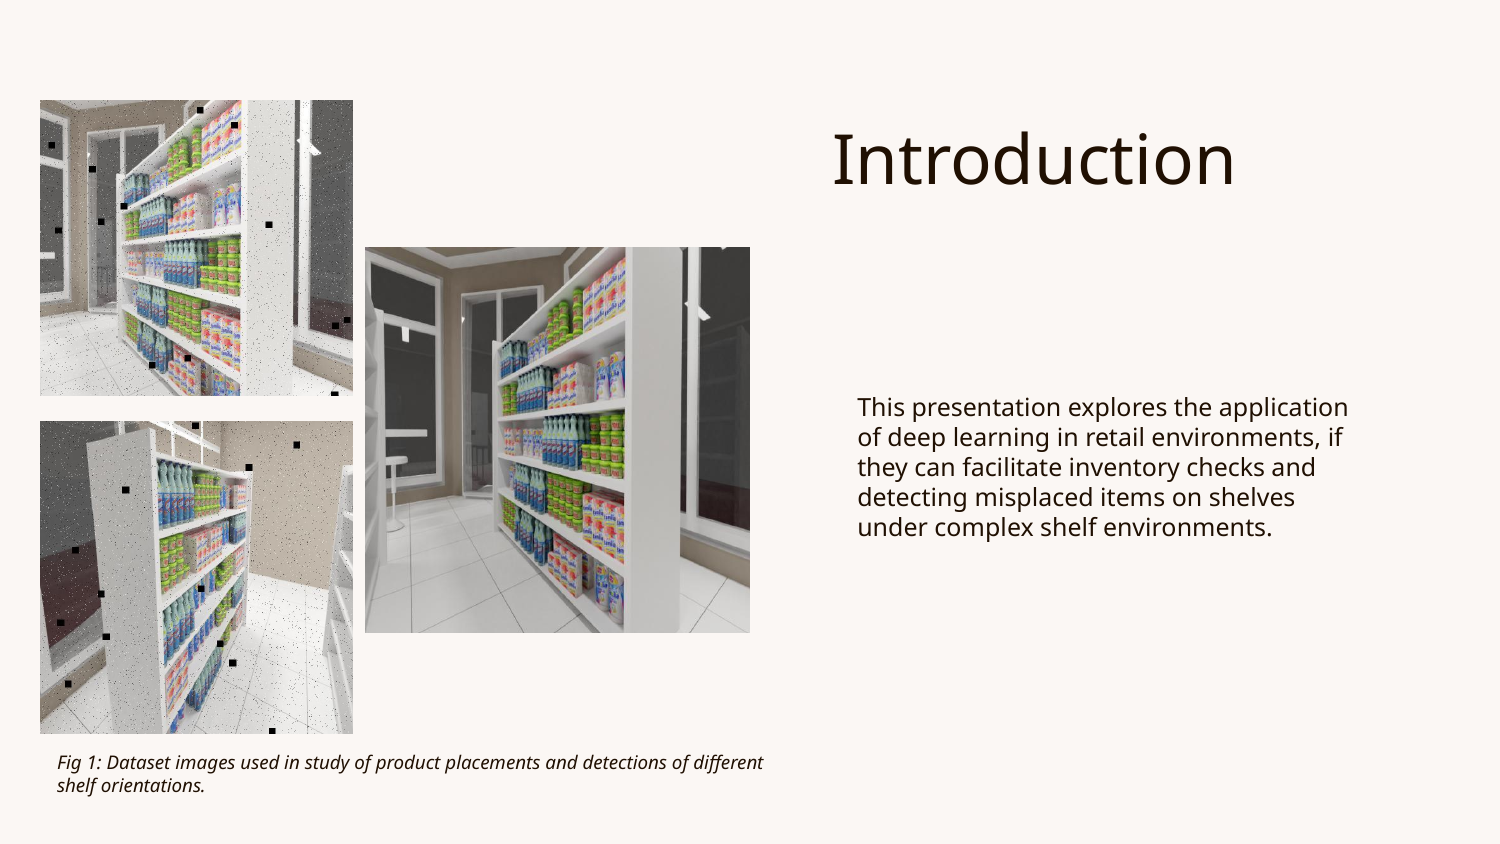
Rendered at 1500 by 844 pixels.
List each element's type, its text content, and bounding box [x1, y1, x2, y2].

picture [365, 247, 751, 633]
text_box Fig 1: Dataset images used in study of product placements and detections of different shelf orientations. [42, 743, 781, 804]
title Introduction [817, 100, 1324, 215]
picture [39, 421, 353, 735]
picture [39, 99, 353, 396]
list This presentation explores the application of deep learning in retail environments, if they can facilitate inventory checks and detecting misplaced items on shelves under complex shelf environments. [804, 376, 1382, 672]
